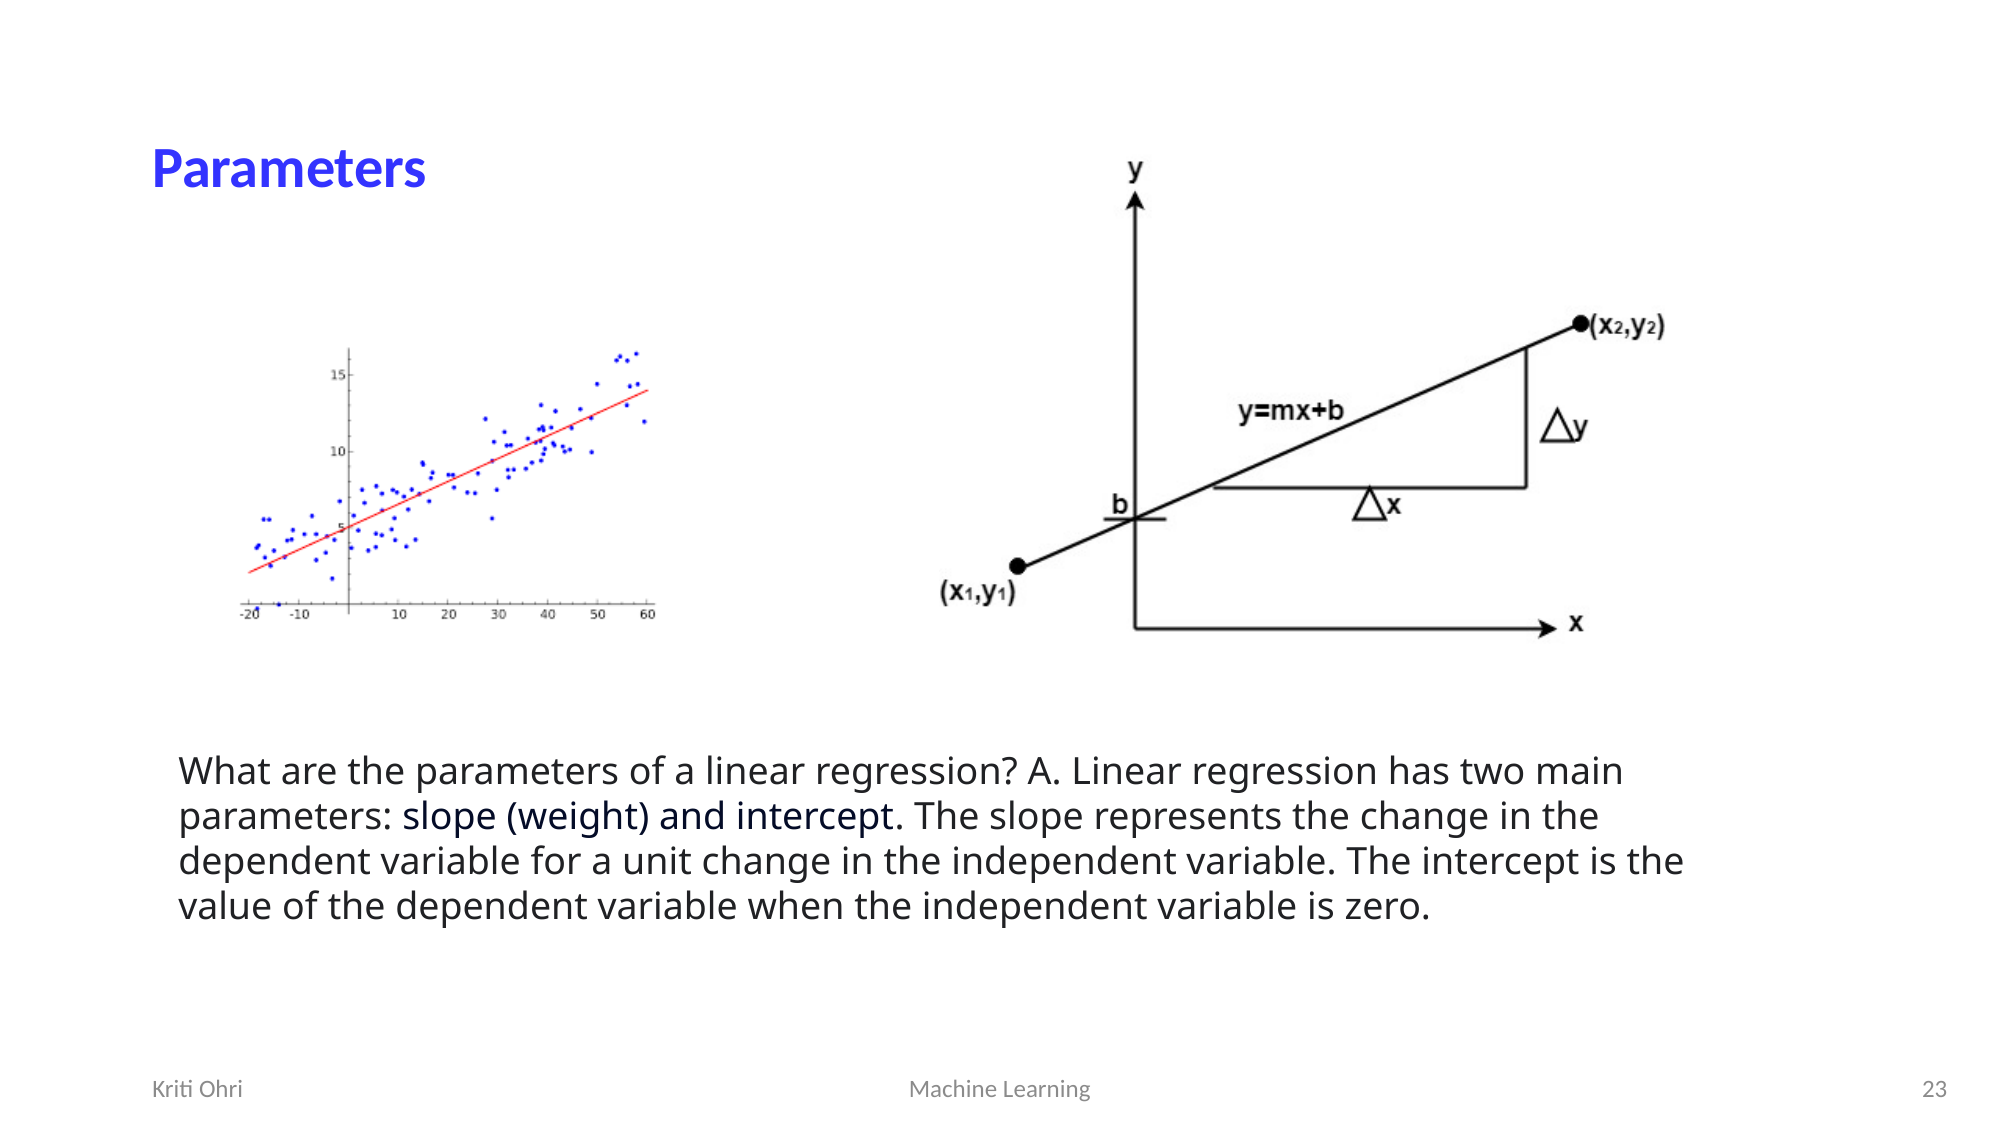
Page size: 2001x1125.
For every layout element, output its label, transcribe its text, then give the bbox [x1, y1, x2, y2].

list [939, 143, 1668, 644]
text_box What are the parameters of a linear regression? A. Linear regression has two main parameters: slope (weight) and intercept. The slope represents the change in the dependent variable for a unit change in the independent variable. The intercept is the value of the dependent variable when the independent variable is zero. [163, 739, 1751, 935]
title Parameters [137, 59, 1863, 278]
footer Machine Learning [662, 1057, 1338, 1118]
picture [231, 340, 663, 627]
slide_number Kriti Ohri [137, 1057, 588, 1118]
